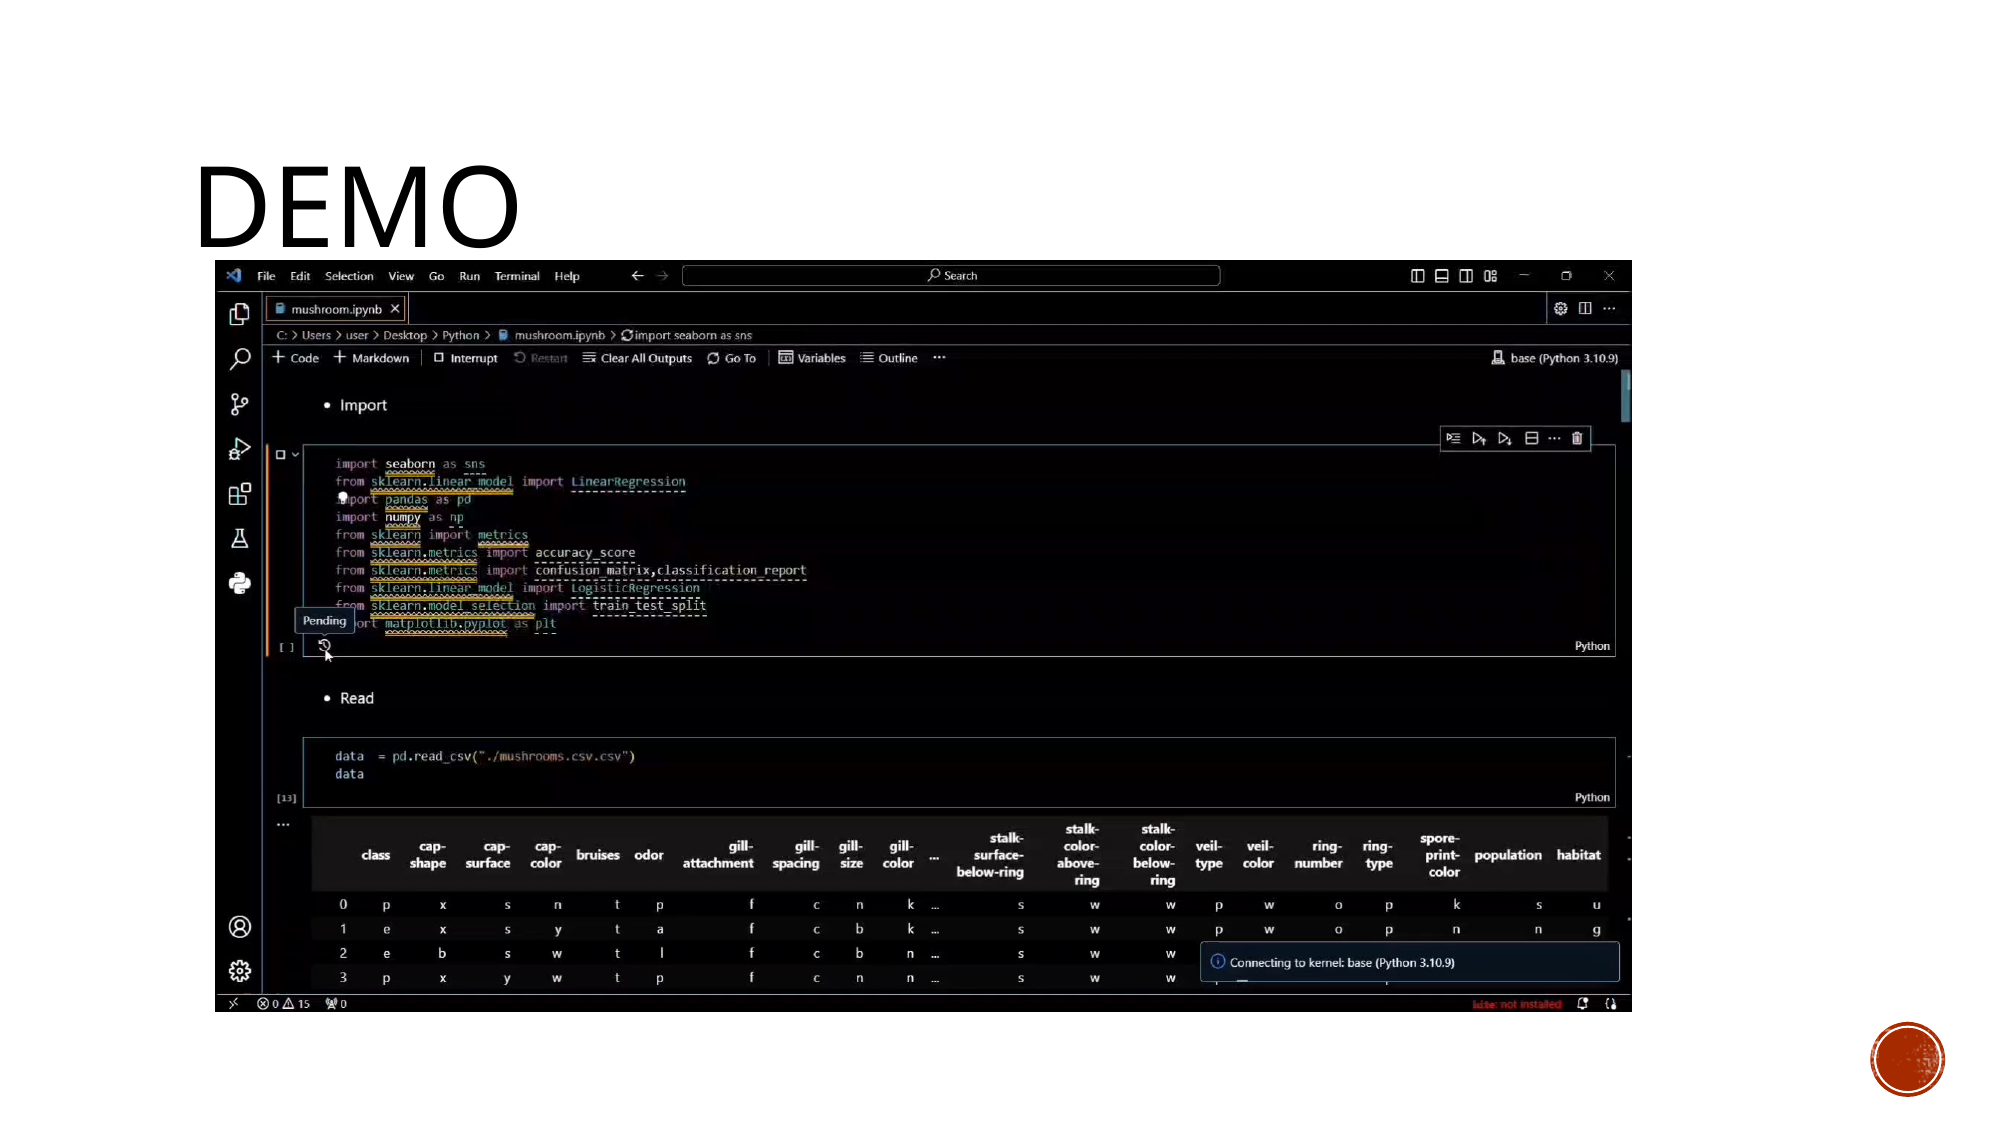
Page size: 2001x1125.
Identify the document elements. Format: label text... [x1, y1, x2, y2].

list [217, 262, 1630, 1008]
title Demo [175, 79, 1826, 344]
